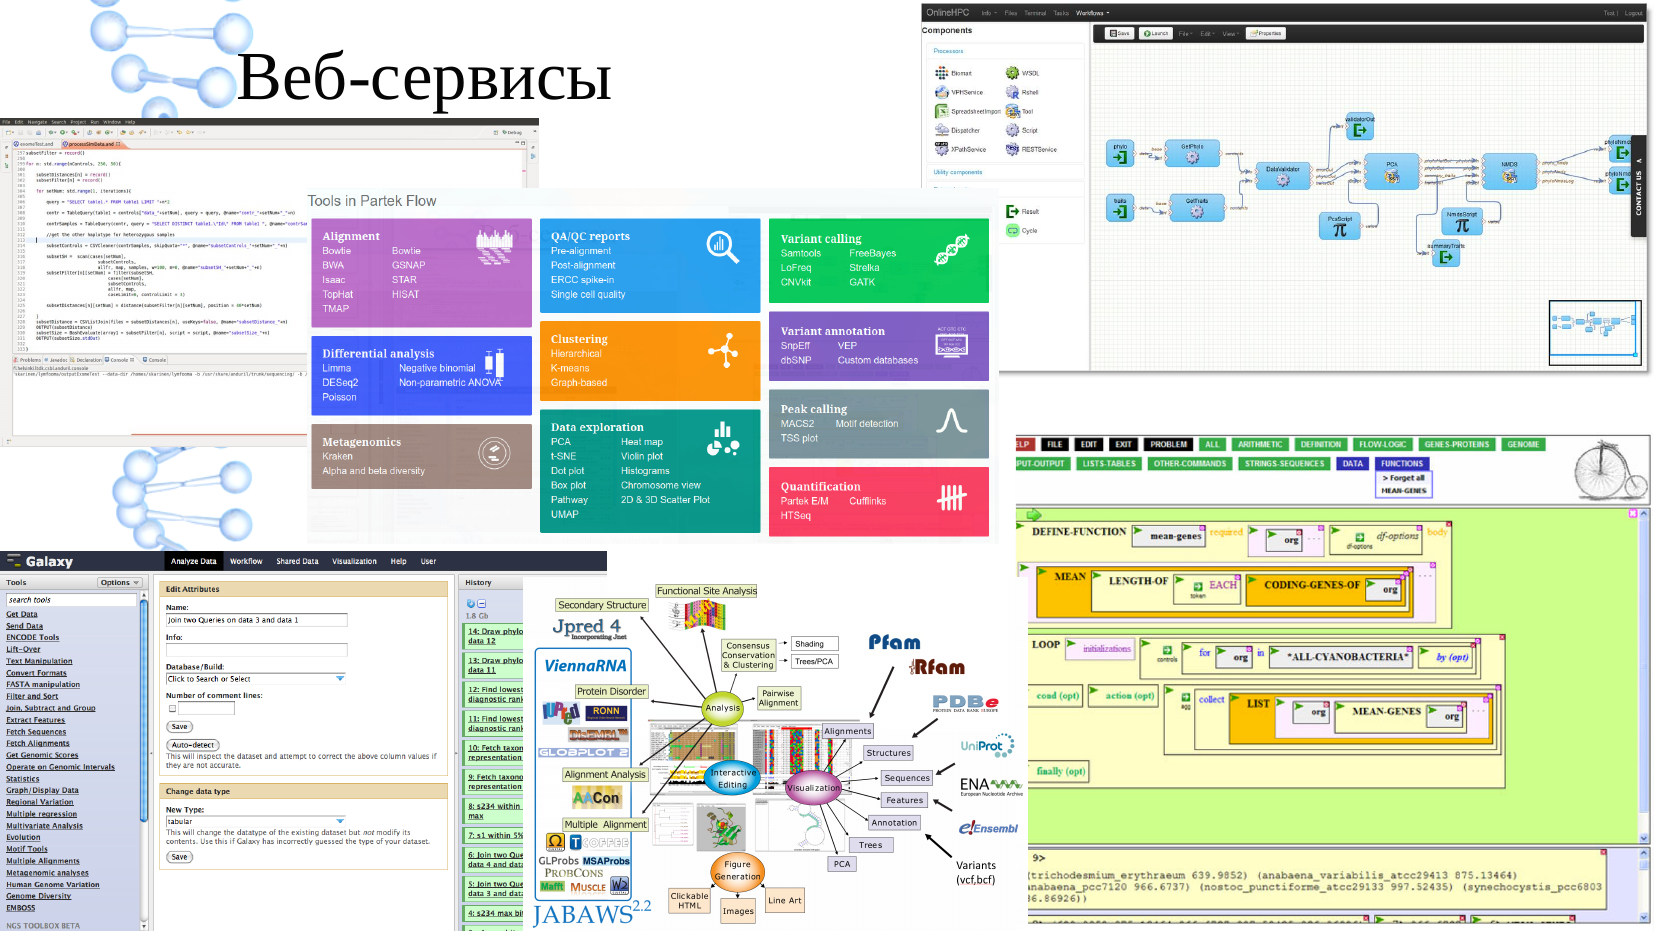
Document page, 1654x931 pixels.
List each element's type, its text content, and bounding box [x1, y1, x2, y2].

text_box Веб-сервисы [0, 0, 851, 154]
picture [0, 0, 1654, 931]
